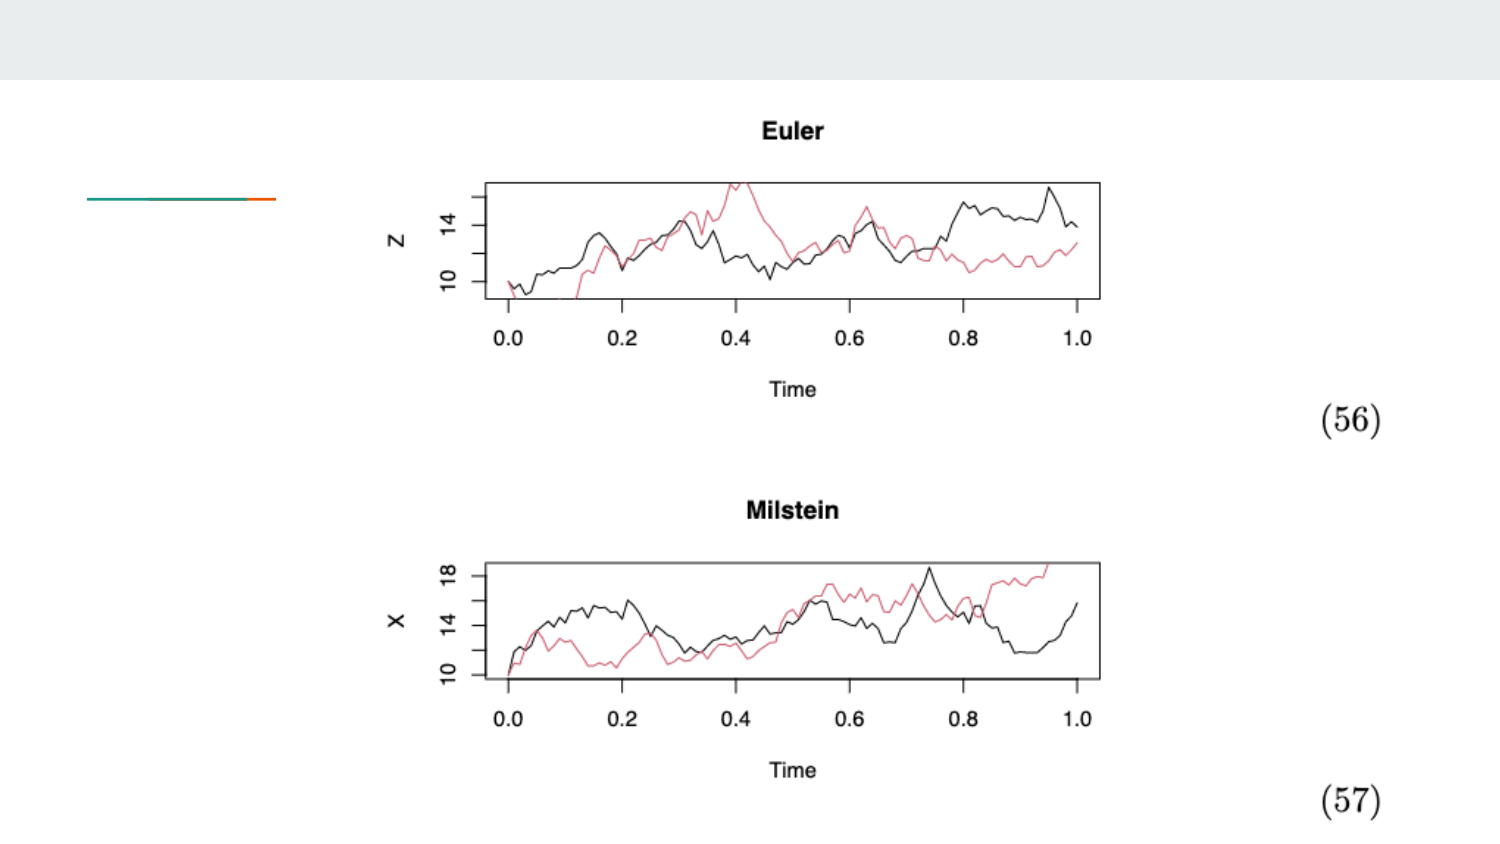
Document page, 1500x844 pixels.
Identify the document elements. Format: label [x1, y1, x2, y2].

picture [275, 99, 1417, 844]
